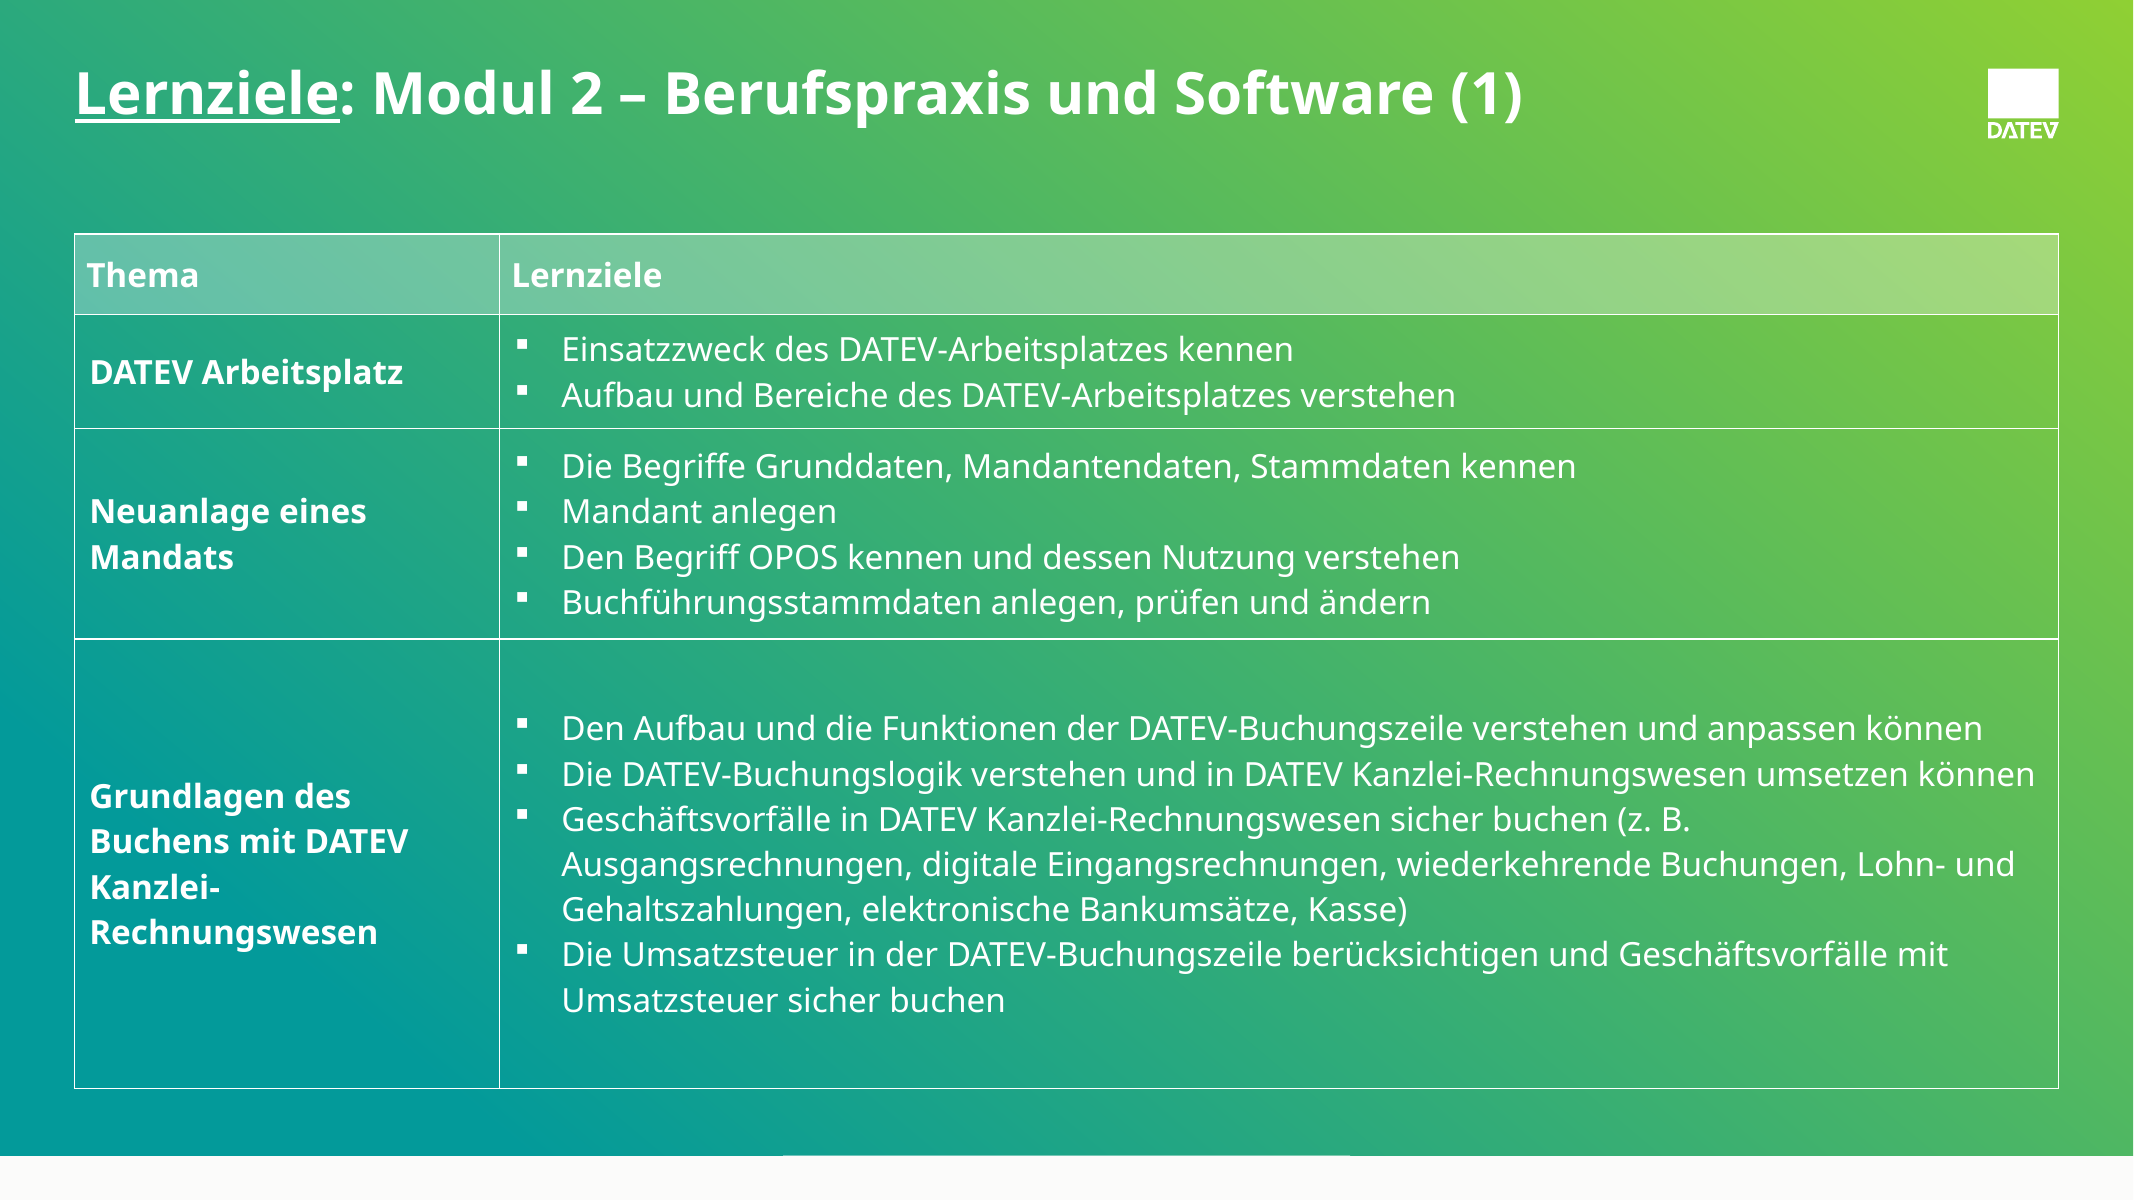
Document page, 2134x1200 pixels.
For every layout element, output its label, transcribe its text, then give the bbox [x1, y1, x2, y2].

table_cell Die Begriffe Grunddaten, Mandantendaten, Stammdaten kennen Mandant anlegen Den Begriff OPOS kennen und dessen Nutzung verstehen Buchführungsstammdaten anlegen, prüfen und ändern [500, 429, 2058, 638]
table_cell DATEV Arbeitsplatz [75, 315, 499, 428]
table_cell Neuanlage eines Mandats [75, 429, 499, 638]
table_cell Grundlagen des Buchens mit DATEV Kanzlei-Rechnungswesen [75, 640, 499, 1088]
title Lernziele: Modul 2 – Berufspraxis und Software (1) [74, 0, 1918, 233]
table_header Thema [75, 235, 499, 314]
table_header Lernziele [500, 235, 2058, 314]
table_cell Einsatzzweck des DATEV-Arbeitsplatzes kennen Aufbau und Bereiche des DATEV-Arbeitsplatzes verstehen [500, 315, 2058, 428]
table_cell Den Aufbau und die Funktionen der DATEV-Buchungszeile verstehen und anpassen können Die DATEV-Buchungslogik verstehen und in DATEV Kanzlei-Rechnungswesen umsetzen können Geschäftsvorfälle in DATEV Kanzlei-Rechnungswesen sicher buchen (z. B. Ausgangsrechnungen, digitale Eingangsrechnungen, wiederkehrende Buchungen, Lohn- und Gehaltszahlungen, elektronische Bankumsätze, Kasse) Die Umsatzsteuer in der DATEV-Buchungszeile berücksichtigen und Geschäftsvorfälle mit Umsatzsteuer sicher buchen [500, 640, 2058, 1088]
